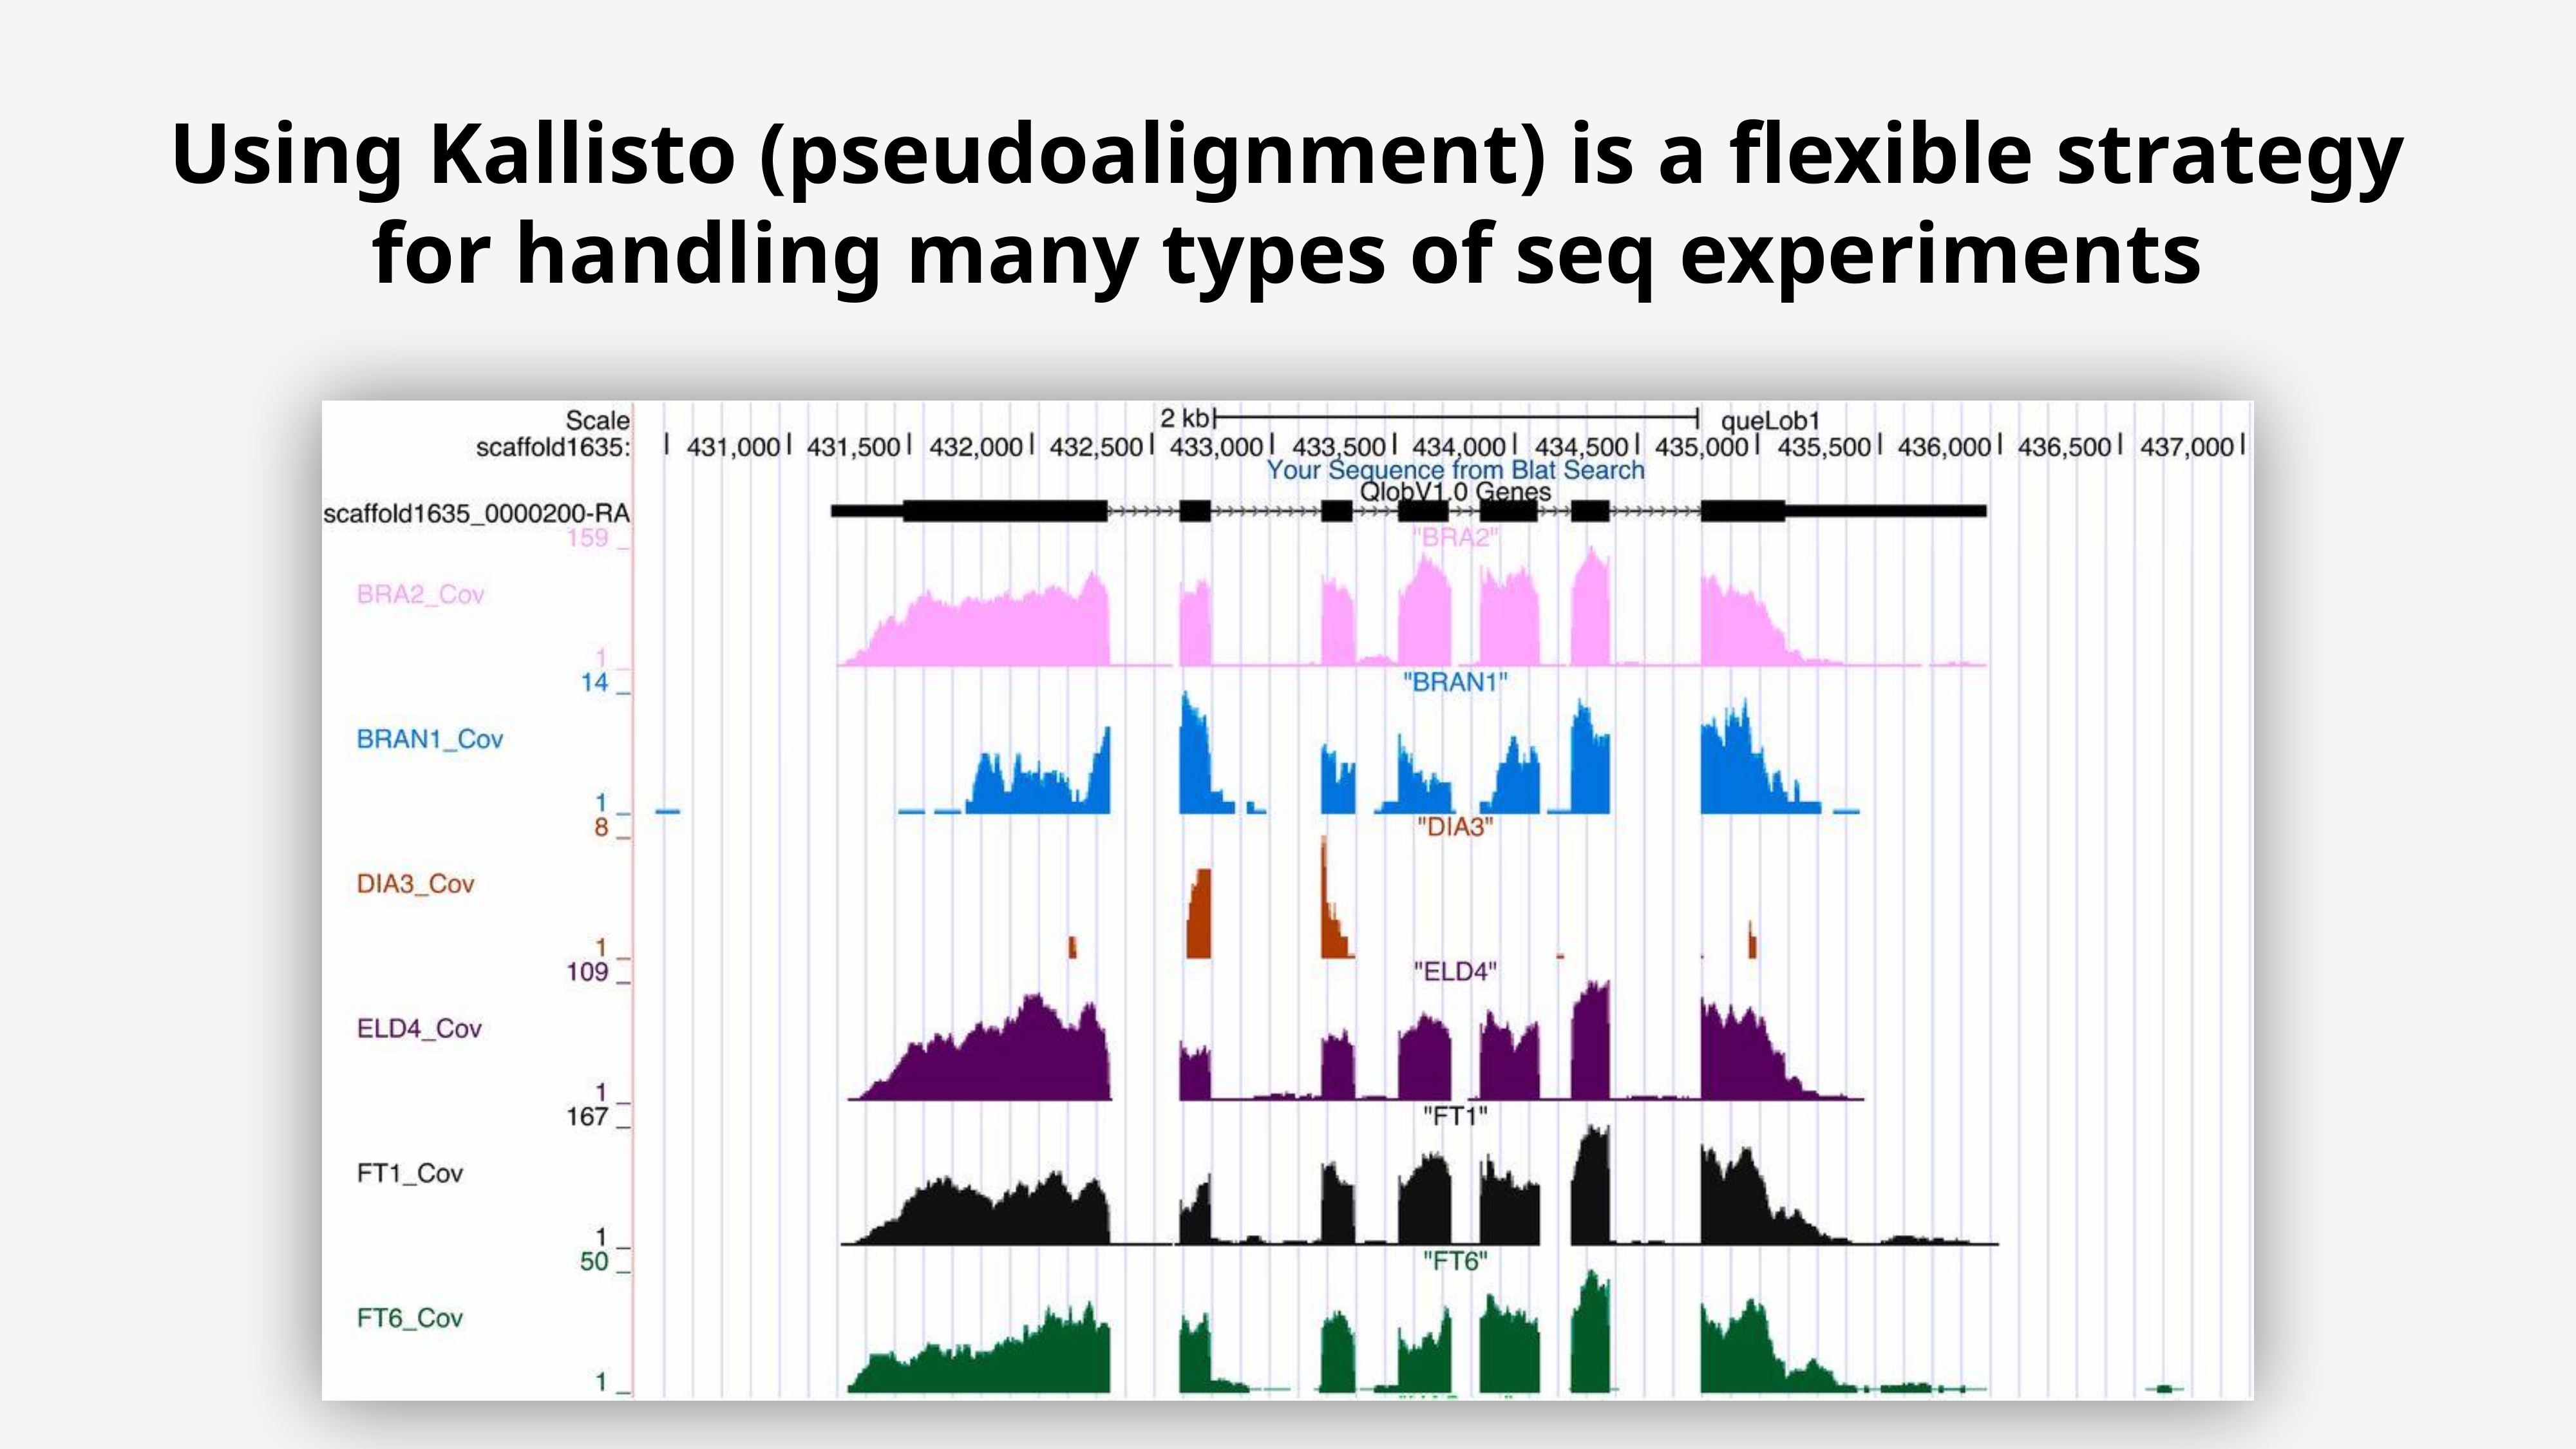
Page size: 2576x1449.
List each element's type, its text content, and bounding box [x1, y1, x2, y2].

text_box Using Kallisto (pseudoalignment) is a flexible strategy for handling many types of seq experiments [131, 92, 2445, 307]
picture [321, 401, 2255, 1401]
